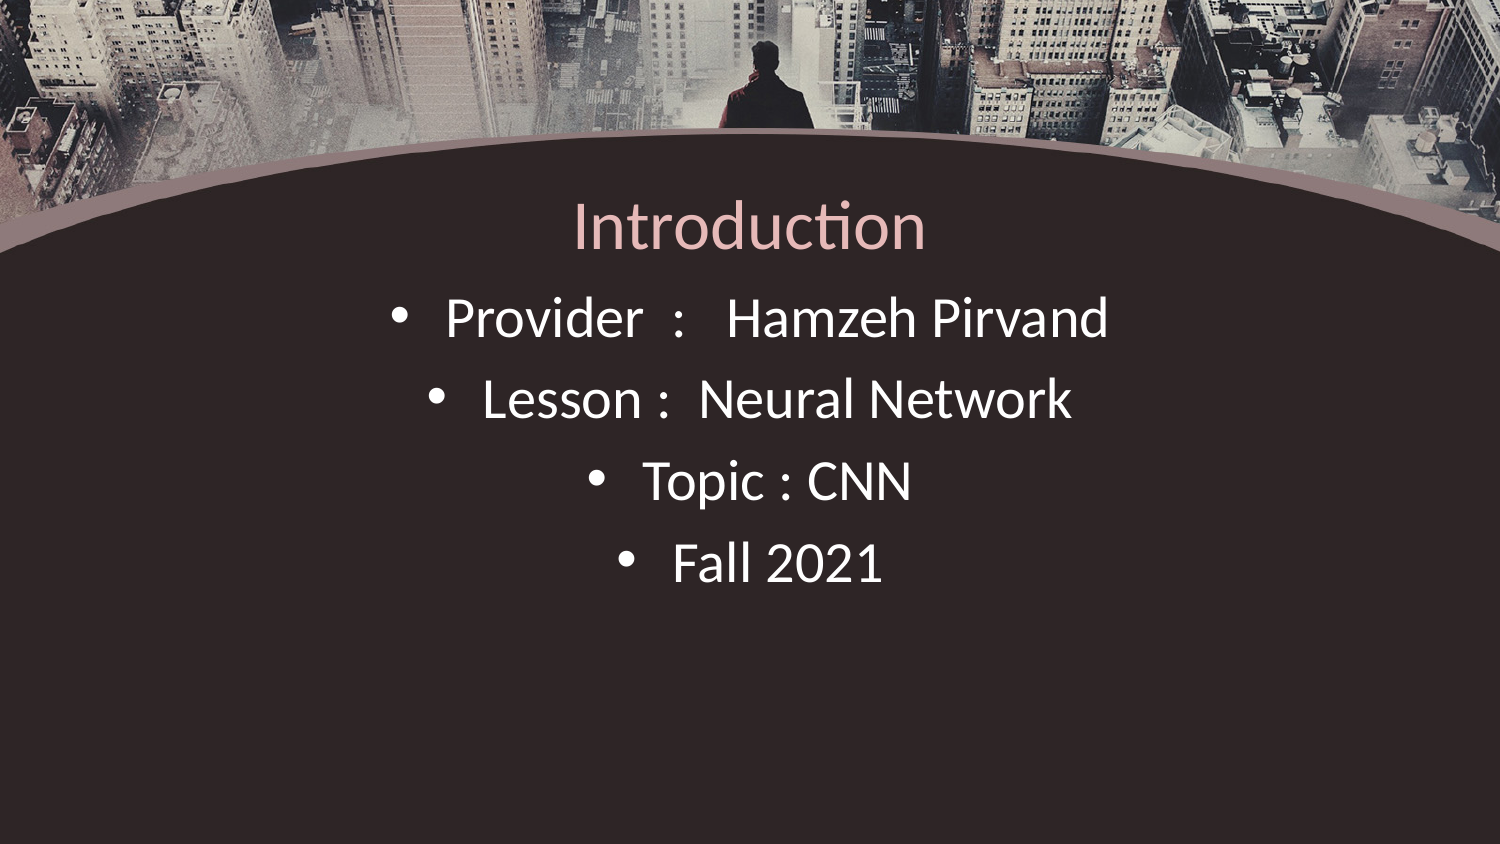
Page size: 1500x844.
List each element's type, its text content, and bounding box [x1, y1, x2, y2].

list Provider : Hamzeh Pirvand Lesson : Neural Network Topic : CNN Fall 2021 [73, 271, 1427, 798]
title Introduction [73, 171, 1427, 271]
picture [0, 0, 1500, 844]
